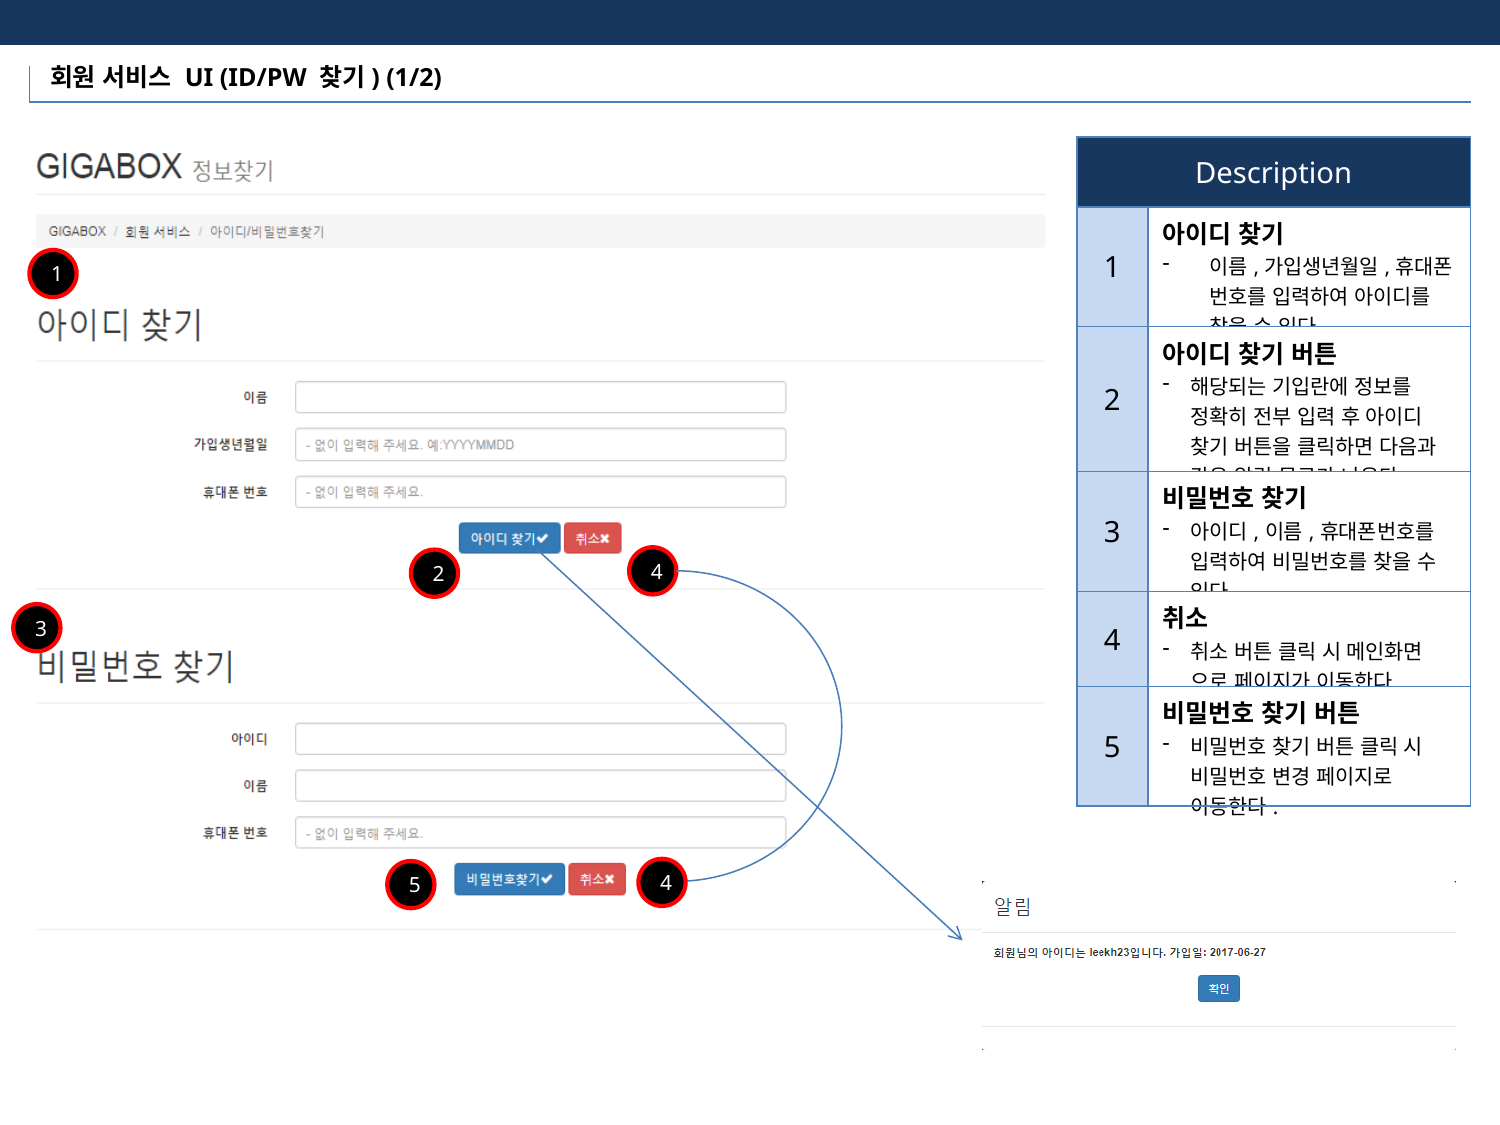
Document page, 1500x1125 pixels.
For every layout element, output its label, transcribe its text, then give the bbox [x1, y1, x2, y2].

text_box [0, 0, 1500, 45]
table_cell 2 [1078, 327, 1147, 471]
table_cell 아이디 찾기 버튼 해당되는 기입란에 정보를 정확히 전부 입력 후 아이디 찾기 버튼을 클릭하면 다음과 같은 알림 문구가 나온다 [1149, 327, 1470, 471]
table_cell 비밀번호 찾기 아이디,이름,휴대폰번호를 입력하여 비밀번호를 찾을 수 있다. [1149, 472, 1470, 591]
table_cell 4 [1078, 592, 1147, 686]
table_cell 1 [1078, 208, 1147, 326]
text_box 회원 서비스 UI (ID/PW 찾기) (1/2) [35, 54, 458, 100]
picture [24, 145, 1456, 1050]
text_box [536, 549, 963, 941]
table_cell 5 [1078, 687, 1147, 805]
table_cell 취소 취소 버튼 클릭 시 메인화면 으로 페이지가 이동한다 [1149, 592, 1470, 686]
table_cell 3 [1078, 472, 1147, 591]
table_header Description [1078, 138, 1470, 206]
table_cell 비밀번호 찾기 버튼 비밀번호 찾기 버튼 클릭 시 비밀번호 변경 페이지로 이동한다. [1149, 687, 1470, 805]
text_box 3 [11, 610, 18, 646]
table_cell 아이디 찾기 이름,가입생년월일,휴대폰 번호를 입력하여 아이디를 찾을 수 있다. [1149, 208, 1470, 326]
